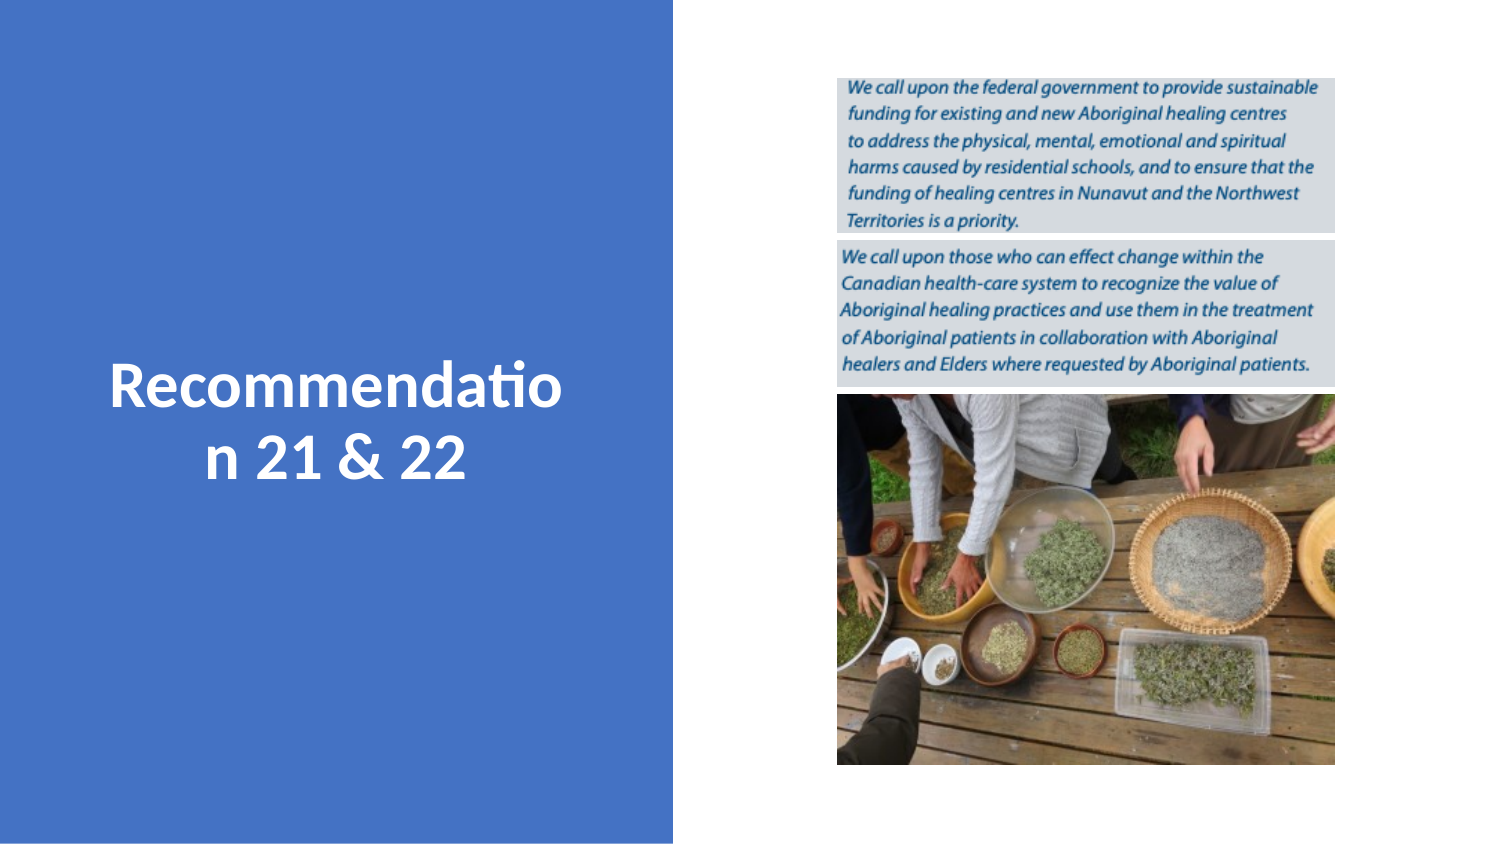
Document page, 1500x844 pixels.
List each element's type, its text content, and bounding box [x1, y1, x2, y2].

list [837, 78, 1335, 233]
picture [837, 240, 1335, 387]
text_box [0, 0, 673, 844]
picture [837, 394, 1335, 766]
title Recommendation 21 & 22 [76, 78, 597, 766]
